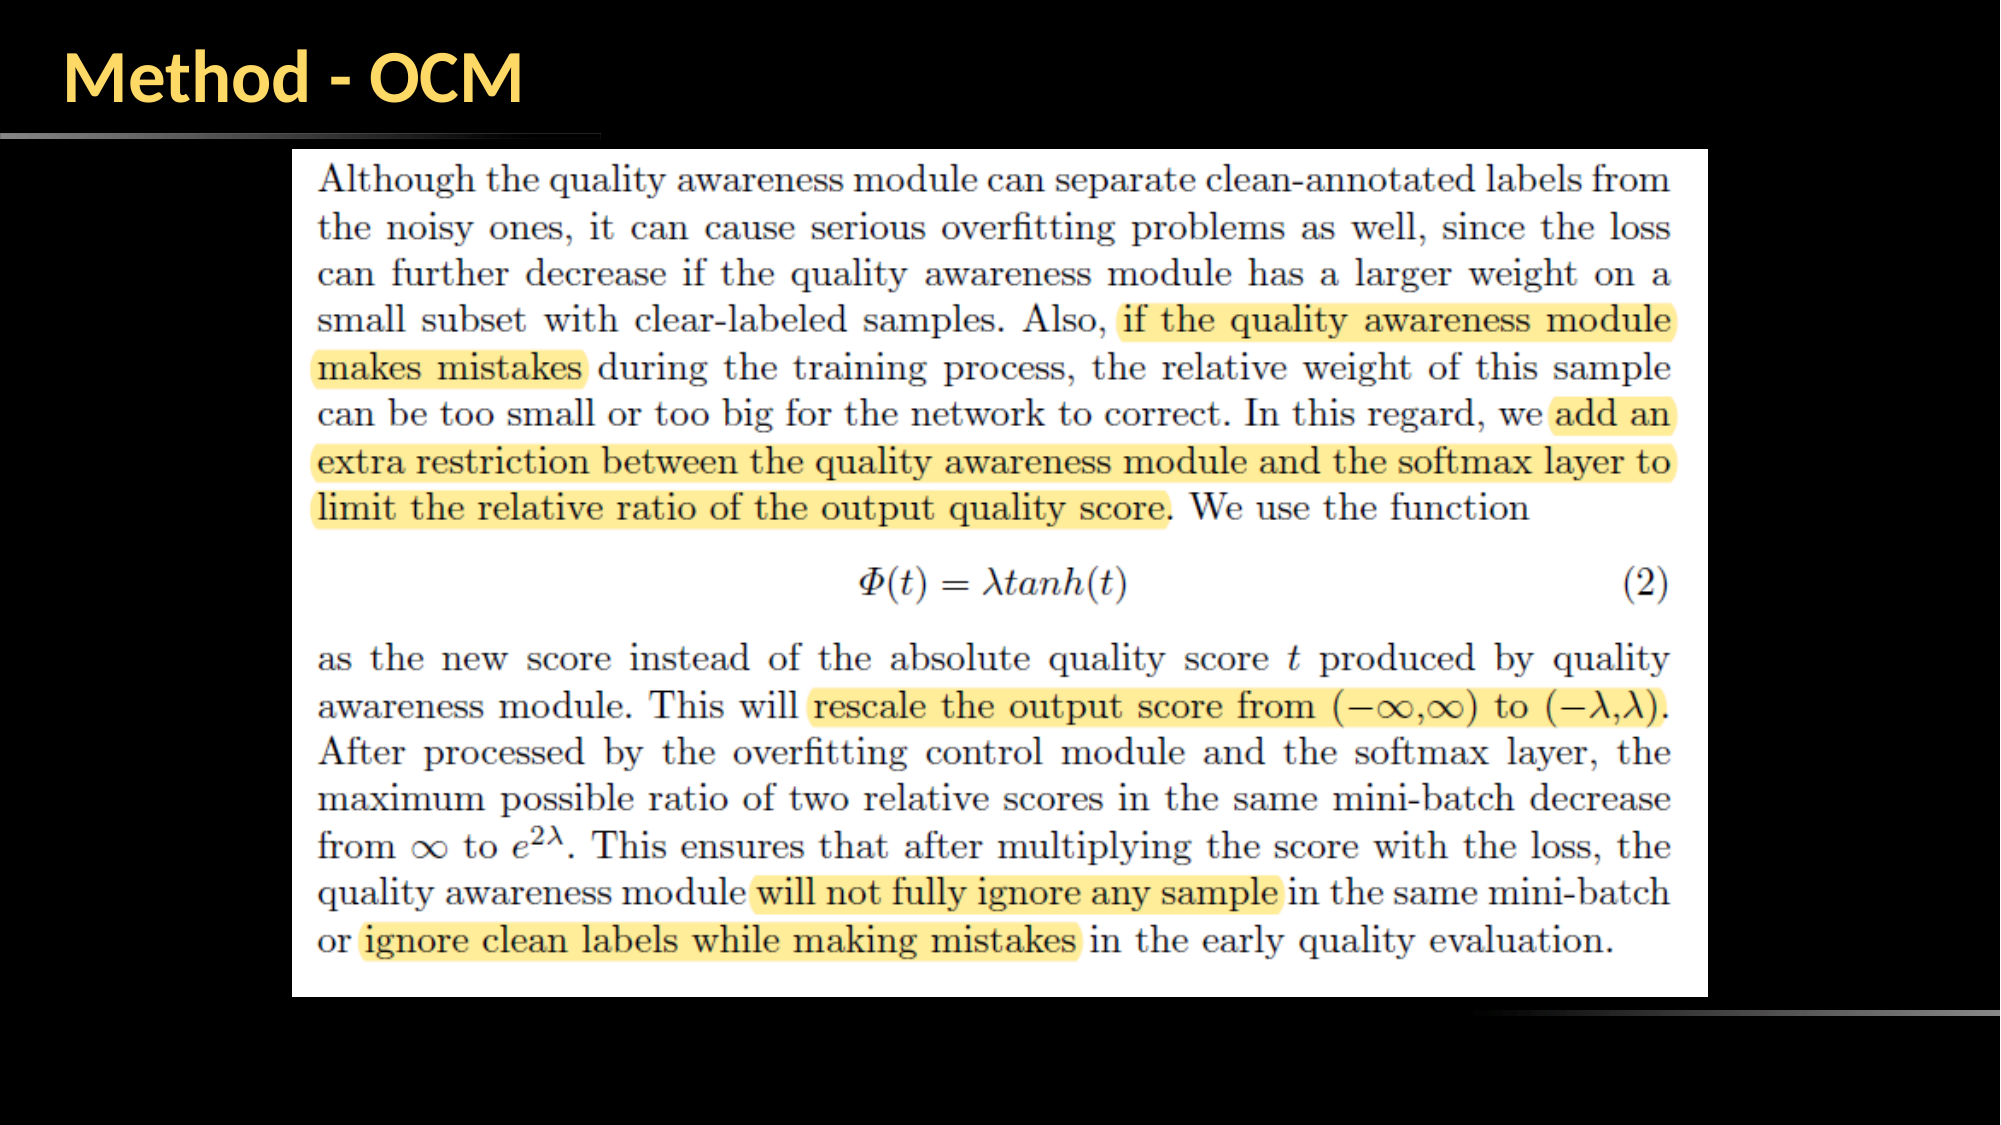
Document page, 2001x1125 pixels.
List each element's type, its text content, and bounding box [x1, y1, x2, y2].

title Method - OCM [47, 0, 1942, 167]
picture [291, 149, 1708, 997]
picture [1, 134, 47, 139]
picture [1400, 1010, 2000, 1016]
